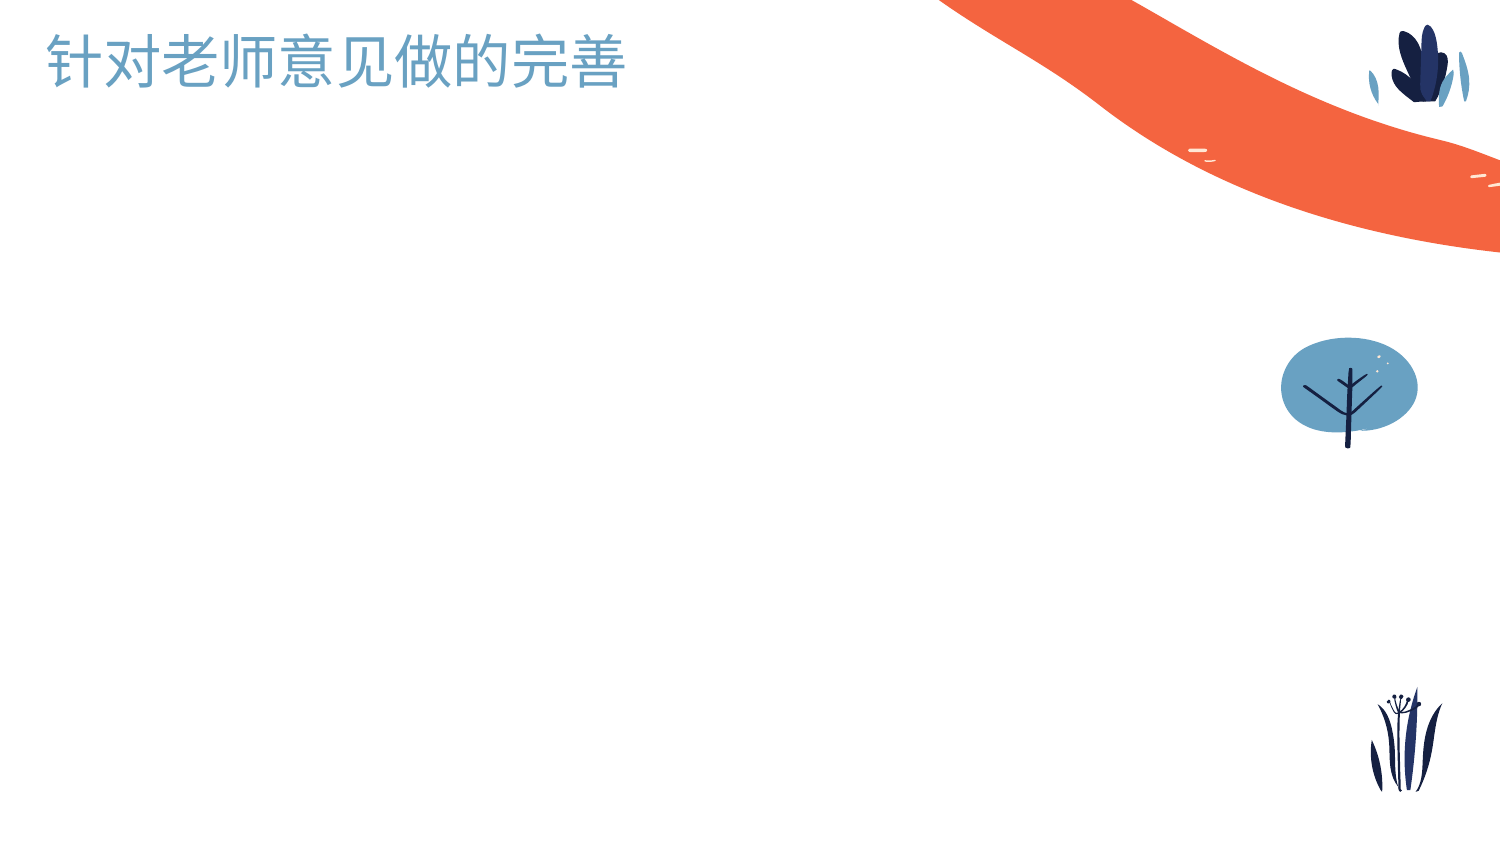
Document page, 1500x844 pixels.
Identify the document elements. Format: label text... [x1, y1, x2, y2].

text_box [1275, 337, 1423, 449]
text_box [592, 0, 1500, 215]
text_box 针对老师意见做的完善 [30, 18, 587, 103]
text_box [1367, 24, 1471, 108]
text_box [1368, 686, 1443, 793]
